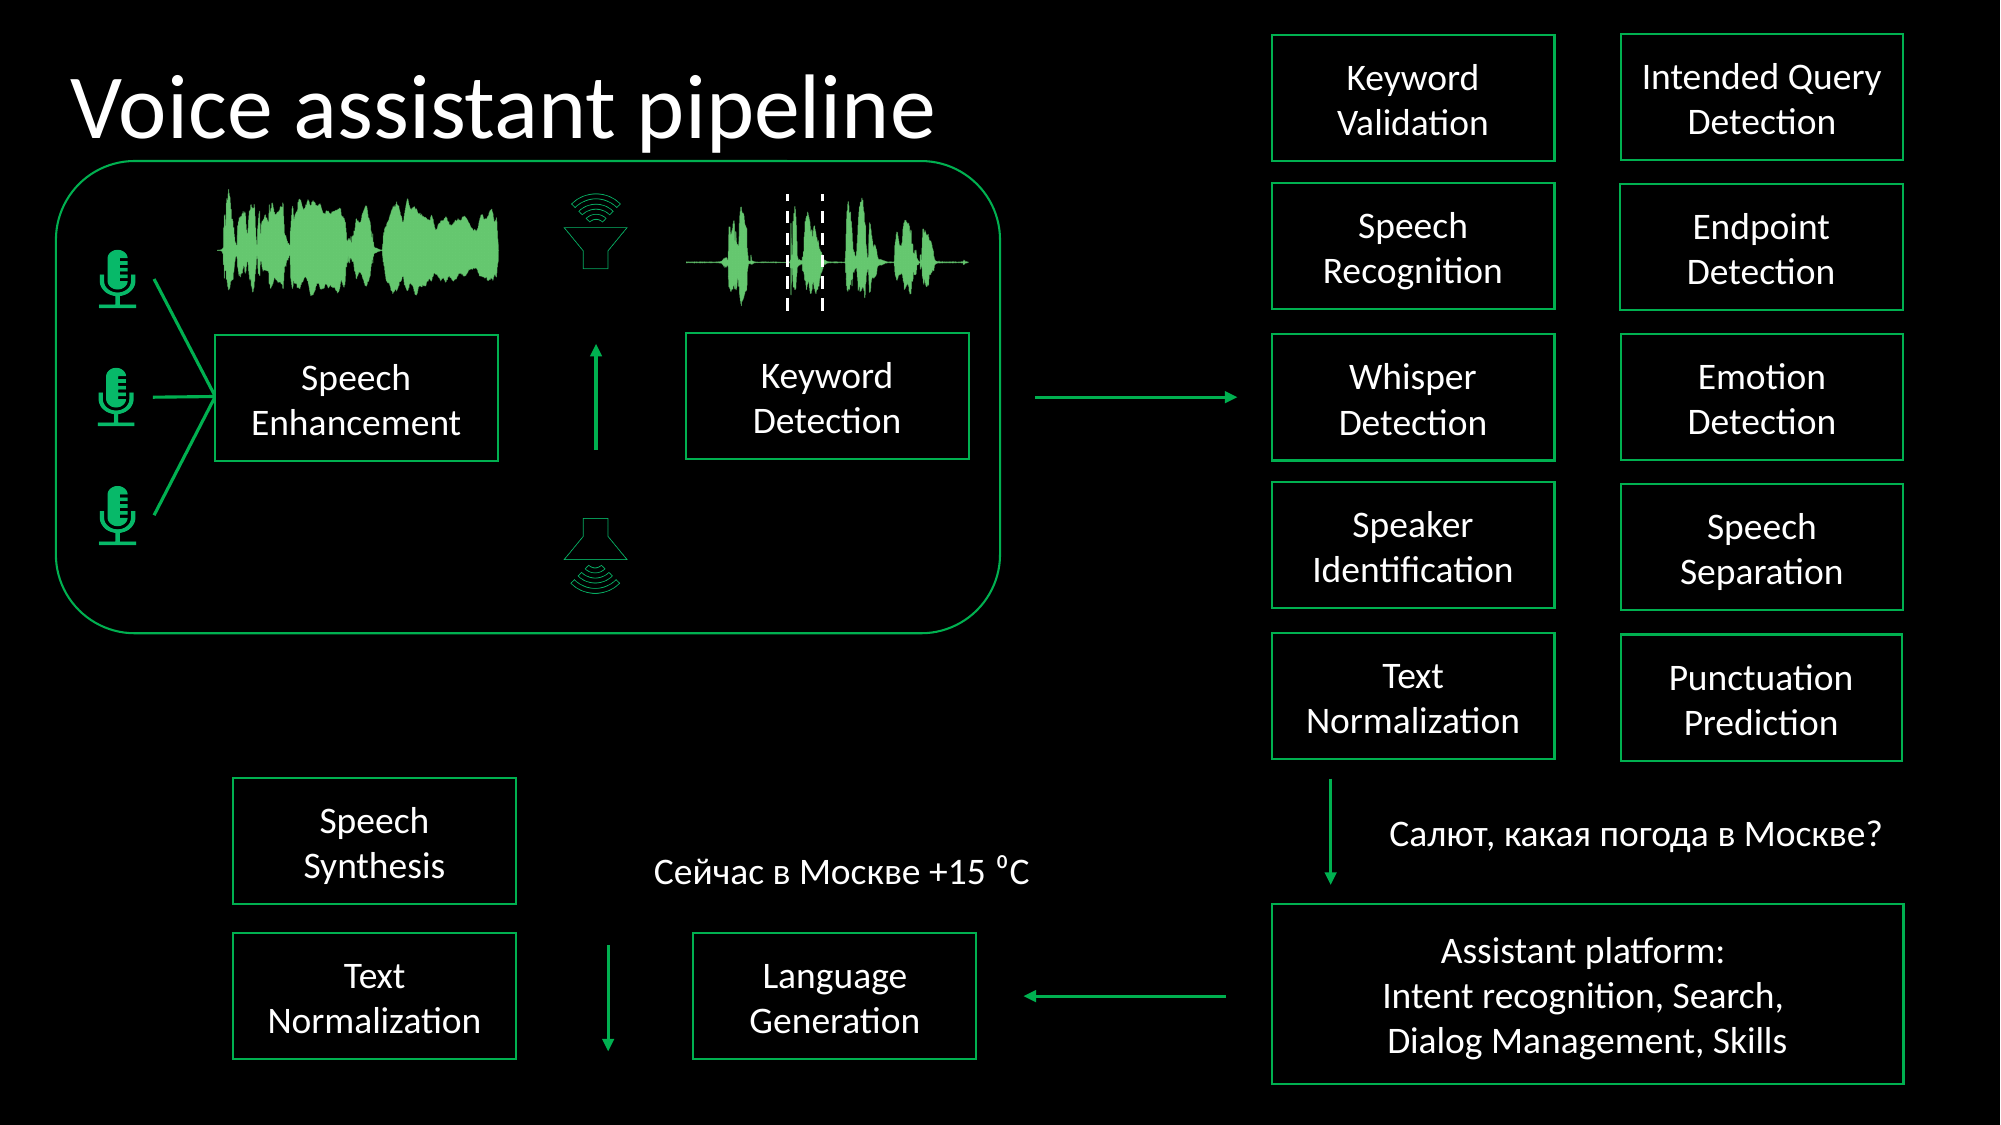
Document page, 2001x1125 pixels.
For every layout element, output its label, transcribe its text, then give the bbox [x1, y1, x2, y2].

text_box Keyword Detection [685, 333, 969, 460]
text_box Intended Query Detection [1620, 33, 1904, 160]
text_box Keyword Validation [1271, 34, 1555, 161]
picture [550, 514, 640, 604]
text_box Speech Enhancement [221, 335, 498, 462]
text_box Punctuation Prediction [1620, 634, 1902, 761]
text_box Салют, какая погода в Москве? [1371, 796, 1902, 867]
text_box Сейчас в Москве +15 ⁰С [617, 806, 1066, 933]
picture [685, 190, 970, 309]
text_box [153, 405, 216, 516]
picture [217, 184, 501, 298]
text_box Whisper Detection [1271, 334, 1555, 461]
text_box Text Normalization [233, 932, 516, 1060]
text_box Speech Separation [1620, 483, 1904, 610]
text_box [153, 278, 216, 397]
picture [78, 365, 153, 430]
text_box Emotion Detection [1620, 334, 1904, 461]
title Voice assistant pipeline [55, 0, 1000, 218]
text_box Speaker Identification [1271, 481, 1555, 608]
picture [79, 246, 155, 312]
text_box Speech Synthesis [233, 777, 516, 904]
text_box Endpoint Detection [1619, 183, 1903, 310]
picture [550, 182, 640, 272]
picture [79, 483, 155, 548]
text_box [55, 218, 1001, 634]
text_box Assistant platform: Intent recognition, Search, Dialog Management, Skills [1271, 903, 1904, 1084]
text_box Speech Recognition [1271, 183, 1555, 310]
text_box Text Normalization [1271, 633, 1555, 760]
text_box Language Generation [693, 932, 977, 1060]
